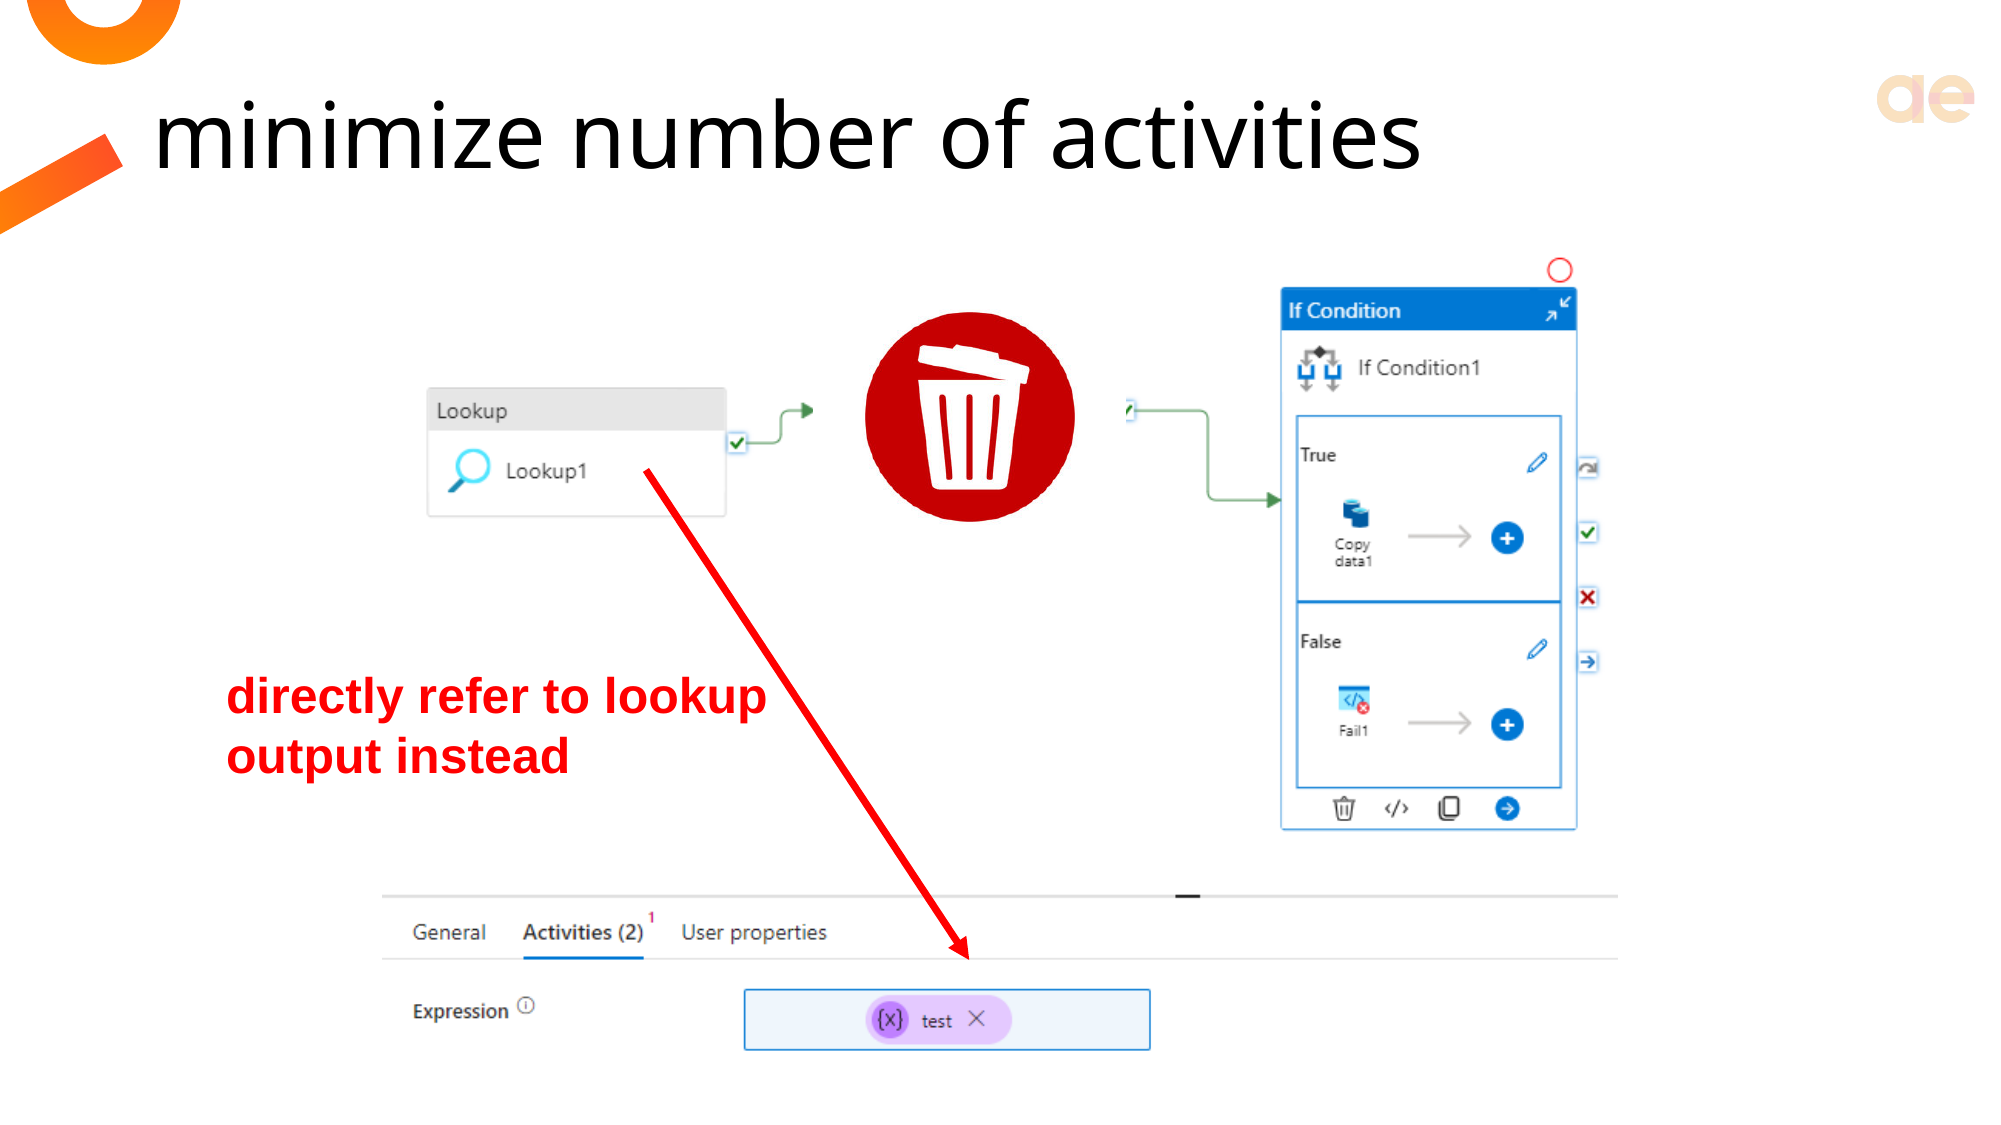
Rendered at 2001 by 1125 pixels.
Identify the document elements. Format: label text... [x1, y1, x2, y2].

title minimize number of activities [137, 82, 1683, 239]
picture [1877, 75, 1975, 123]
picture [382, 238, 1618, 1074]
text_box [645, 469, 970, 960]
text_box directly refer to lookup output instead [211, 656, 382, 792]
